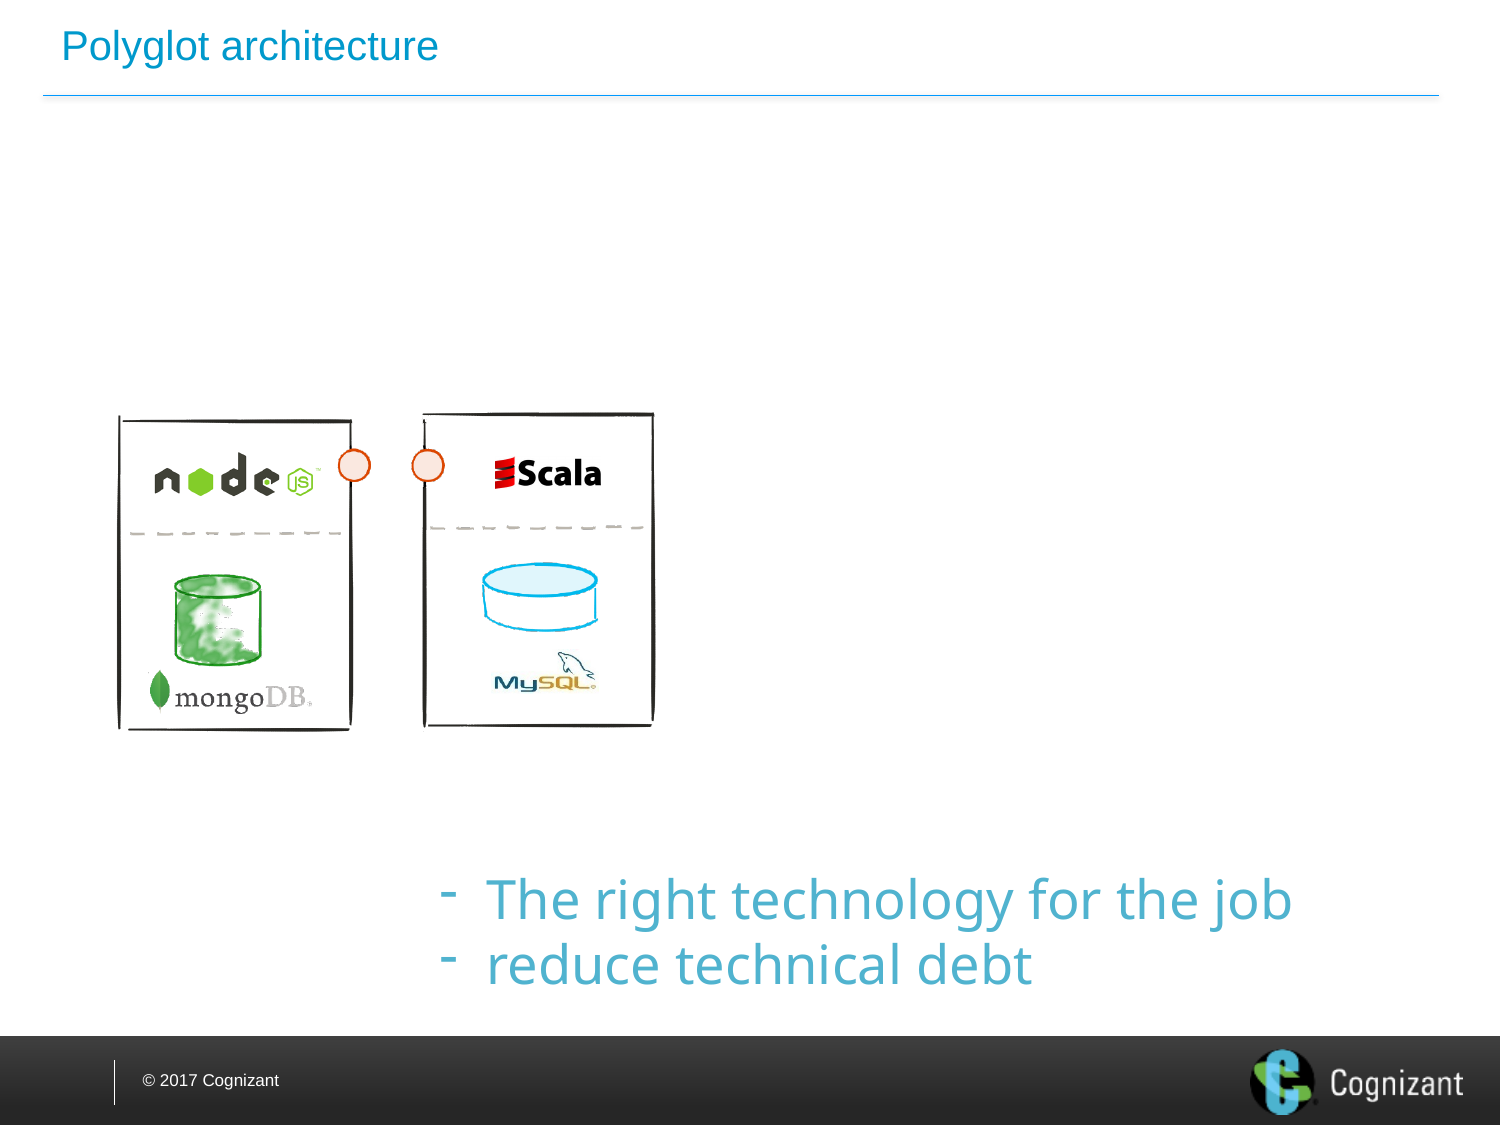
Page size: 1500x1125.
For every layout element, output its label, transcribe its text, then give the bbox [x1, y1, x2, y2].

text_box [111, 400, 382, 744]
picture [1250, 1049, 1463, 1115]
title Polyglot architecture [39, 7, 1428, 108]
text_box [407, 393, 681, 740]
text_box The right technology for the job reduce technical debt [424, 857, 1310, 1003]
